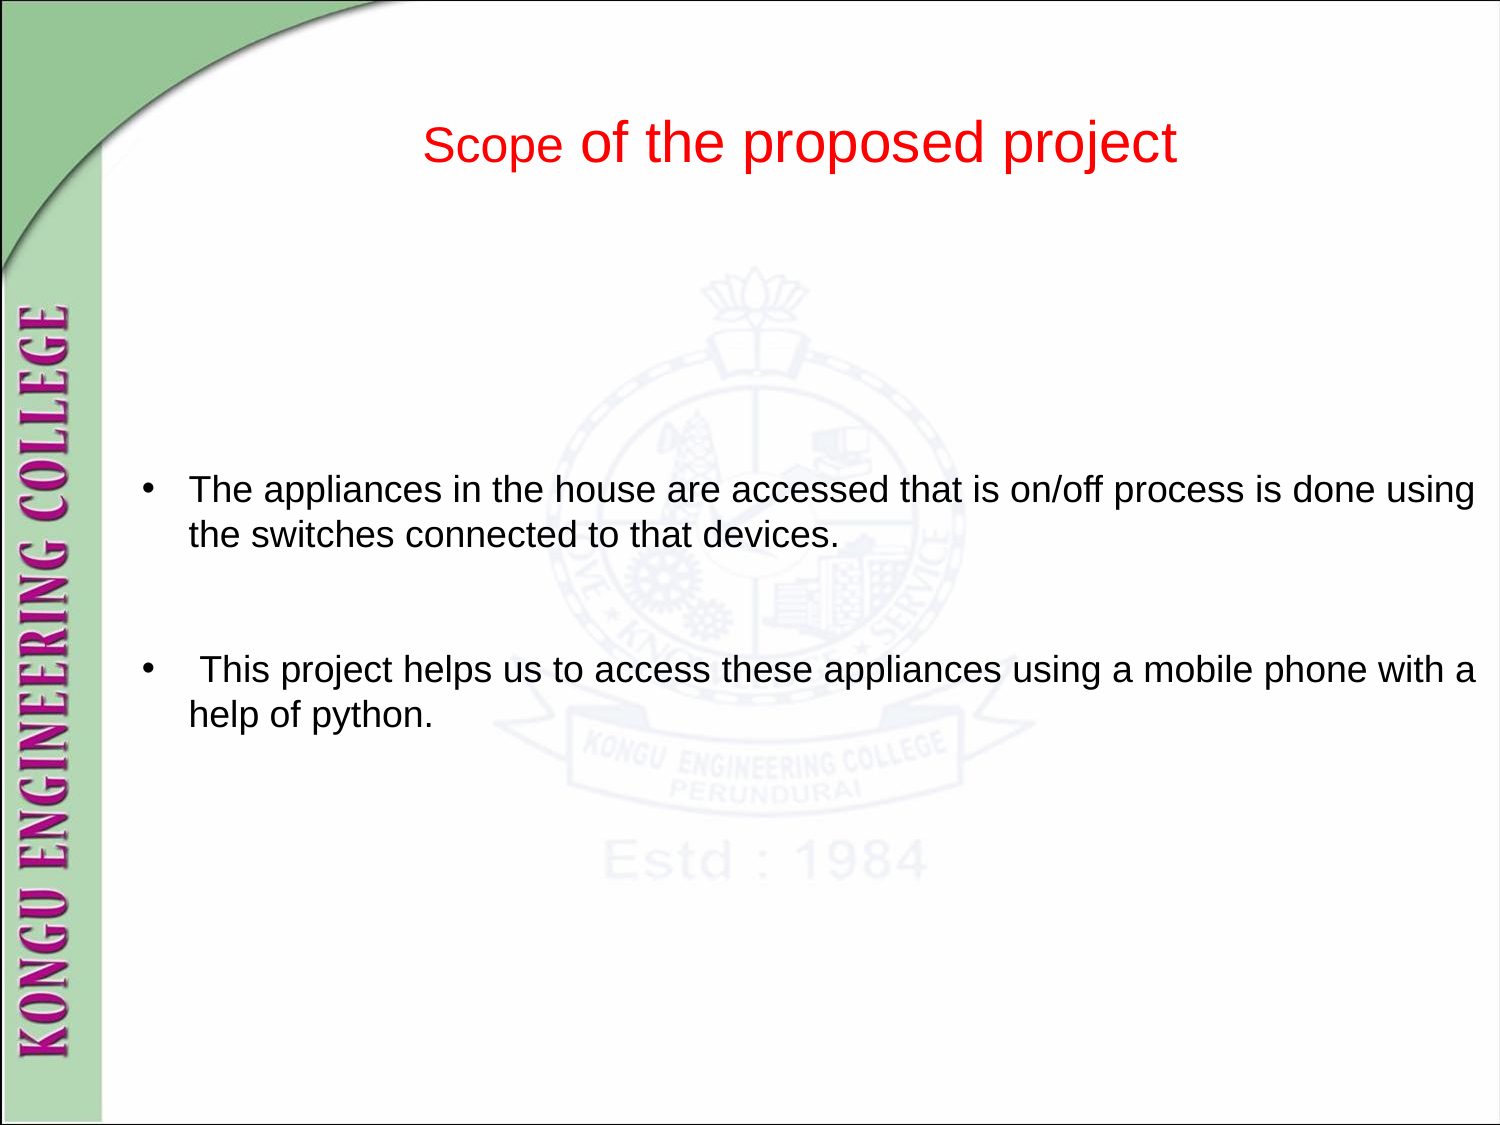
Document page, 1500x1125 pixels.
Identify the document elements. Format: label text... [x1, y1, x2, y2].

picture [0, 0, 1500, 1125]
title Scope of the proposed project [104, 75, 1455, 203]
subtitle The appliances in the house are accessed that is on/off process is done using the switches connected to that devices. This project helps us to access these appliances using a mobile phone with a help of python. [104, 203, 1481, 997]
